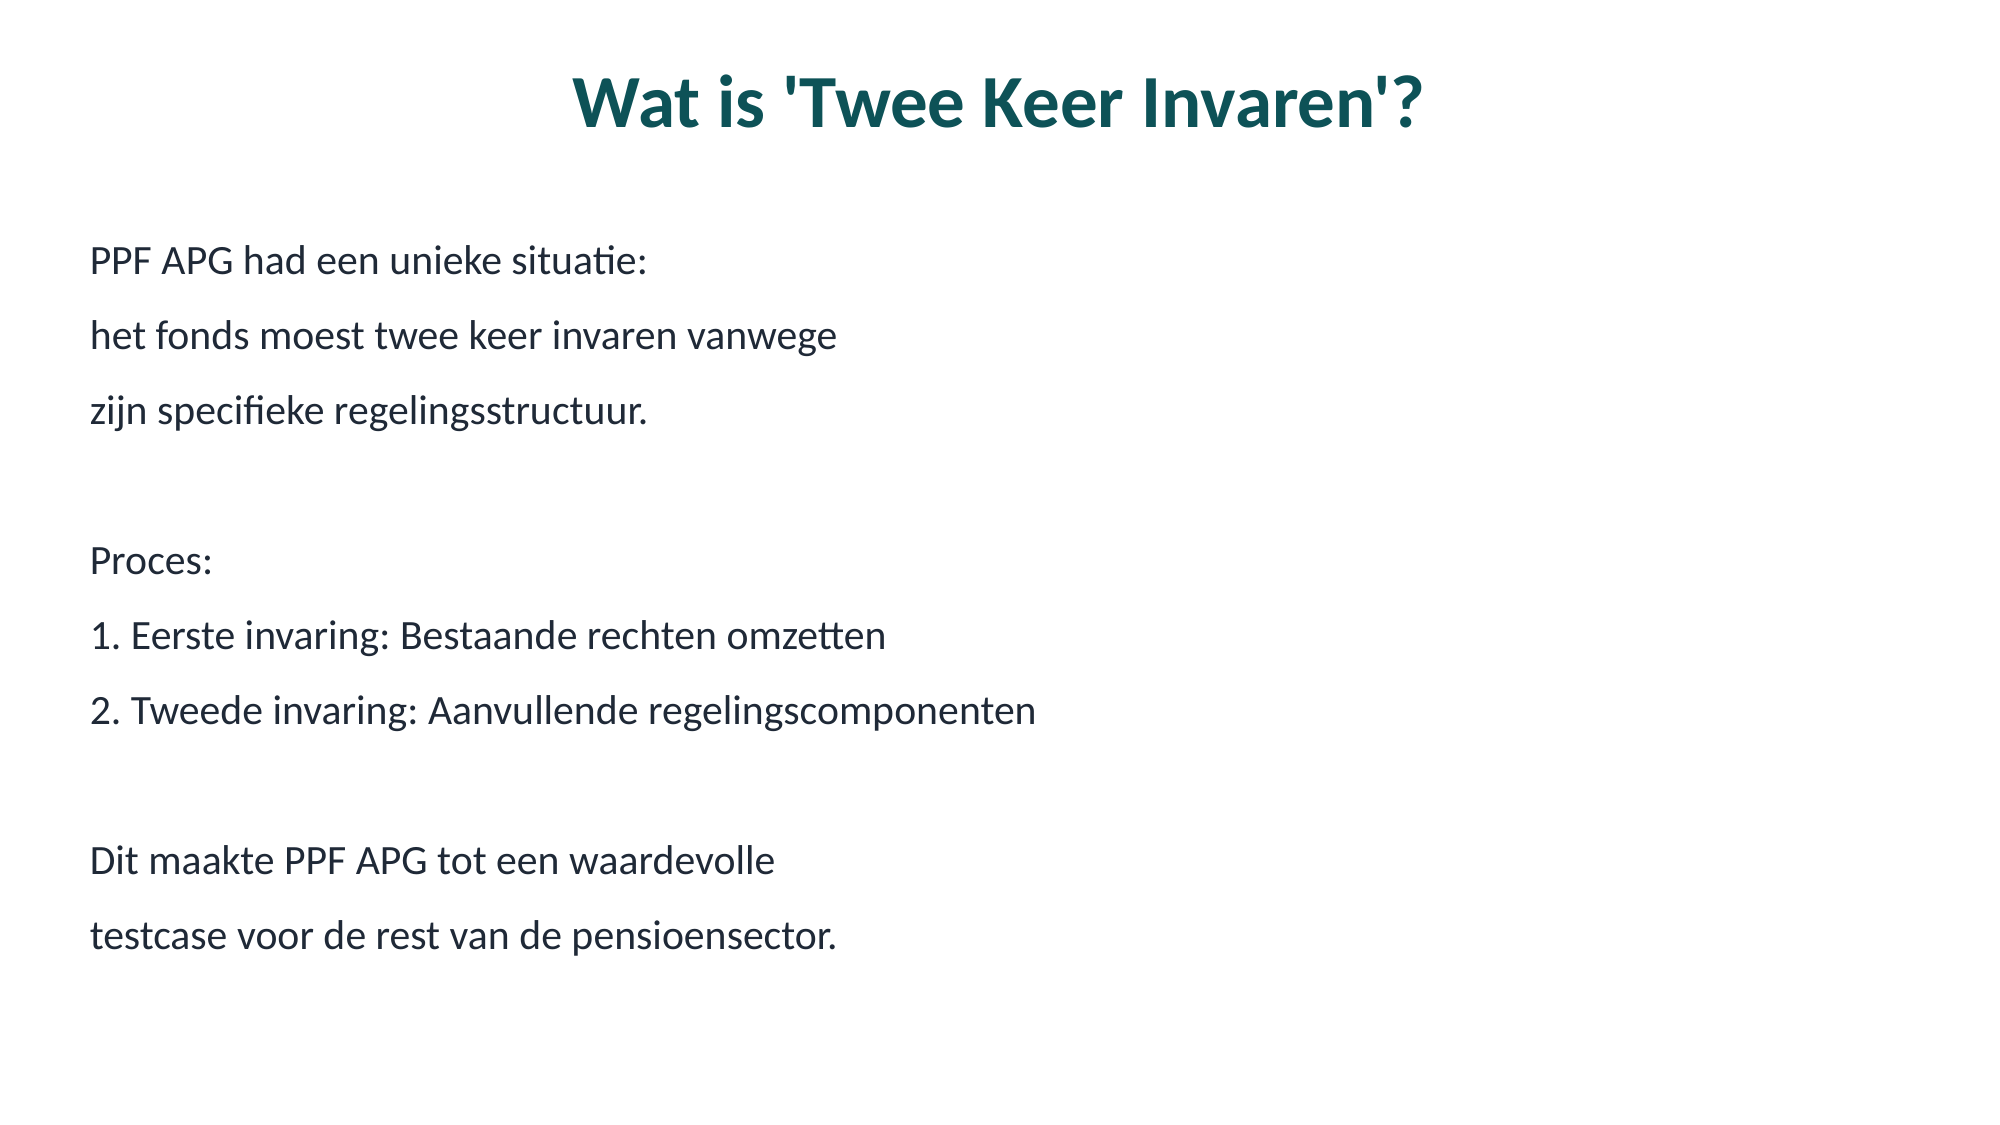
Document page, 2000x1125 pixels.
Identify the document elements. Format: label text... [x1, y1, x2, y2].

text_box PPF APG had een unieke situatie: het fonds moest twee keer invaren vanwege zijn specifieke regelingsstructuur. Proces: 1. Eerste invaring: Bestaande rechten omzetten 2. Tweede invaring: Aanvullende regelingscomponenten Dit maakte PPF APG tot een waardevolle testcase voor de rest van de pensioensector. [74, 224, 1925, 965]
text_box Wat is 'Twee Keer Invaren'? [558, 44, 1442, 150]
